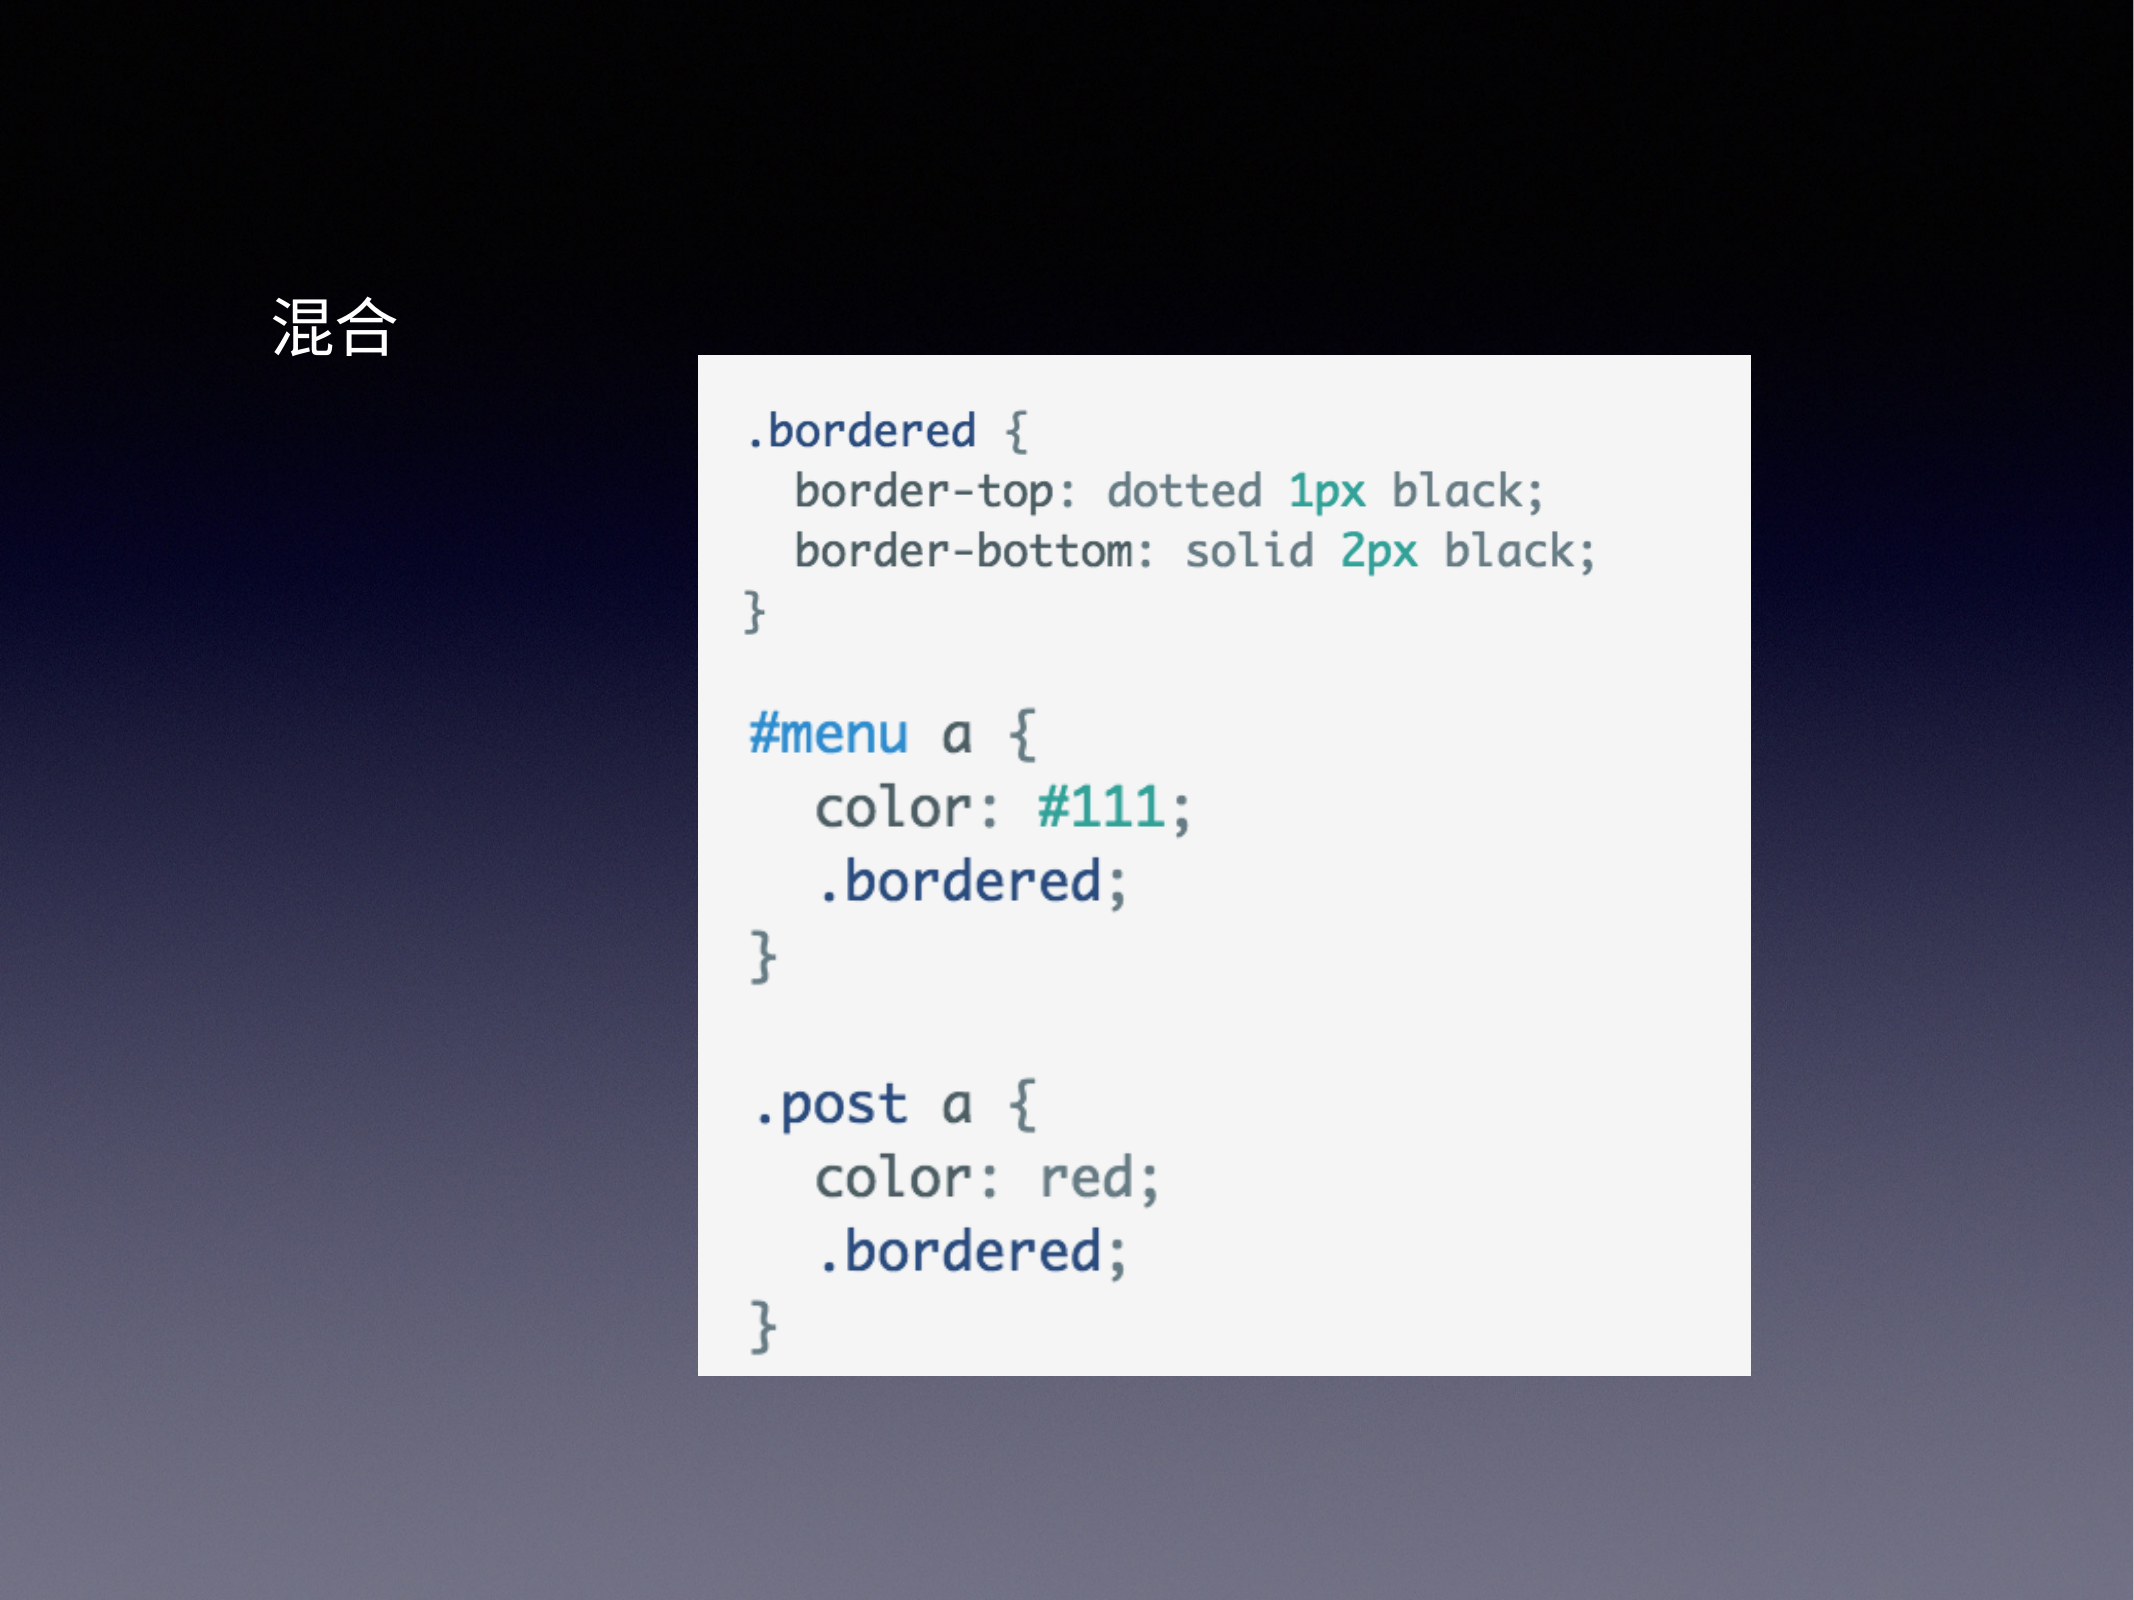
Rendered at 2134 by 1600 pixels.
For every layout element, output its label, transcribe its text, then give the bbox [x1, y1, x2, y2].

picture [0, 0, 2134, 1600]
text_box 混合 [261, 278, 408, 373]
